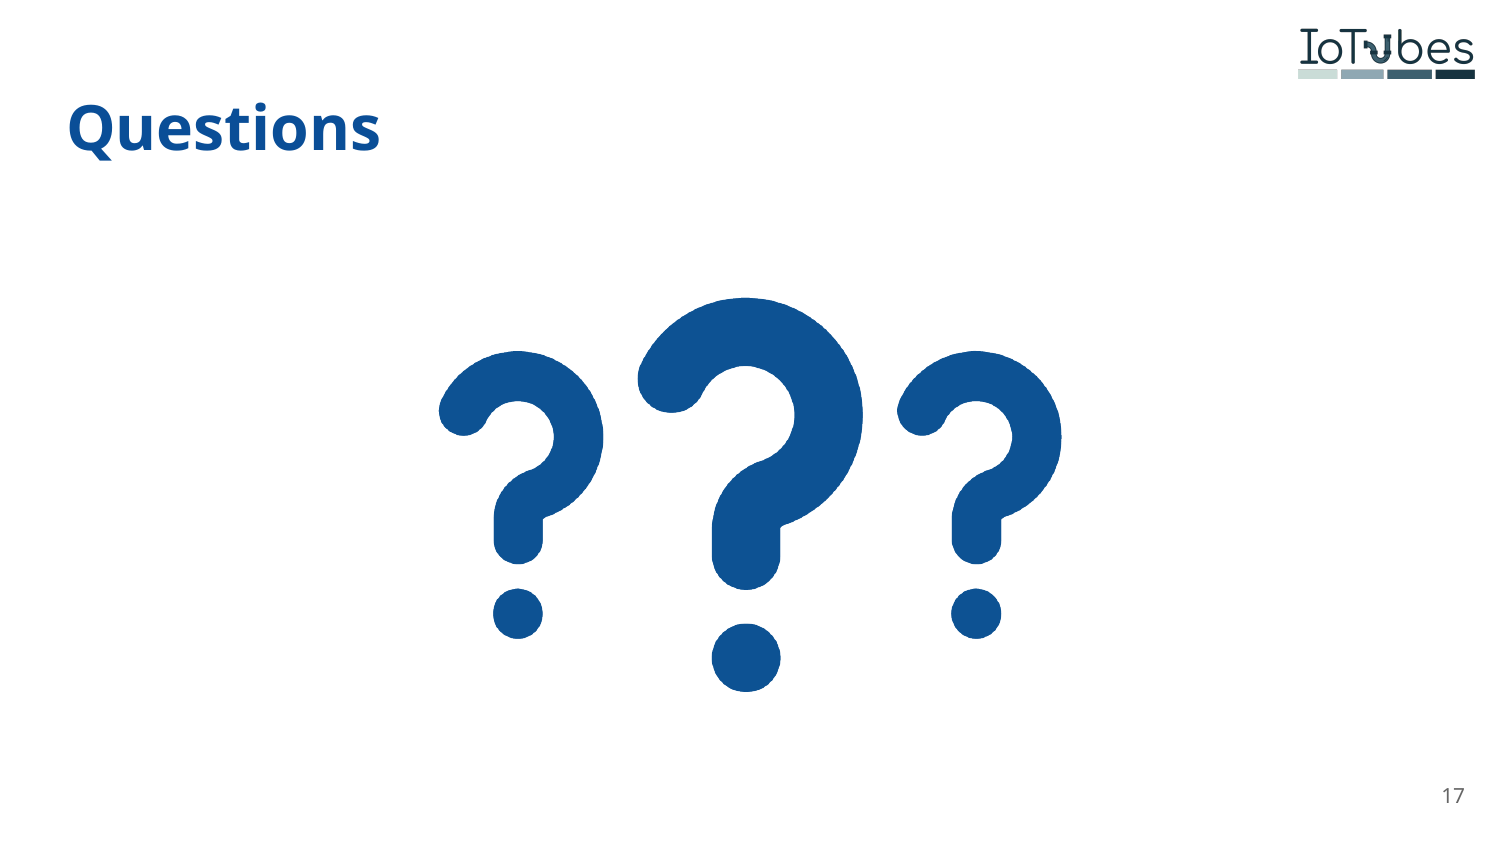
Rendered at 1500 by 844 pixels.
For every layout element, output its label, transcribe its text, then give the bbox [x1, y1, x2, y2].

picture [437, 297, 1063, 693]
slide_number ‹#› [1389, 764, 1480, 830]
title Questions [51, 72, 1449, 167]
picture [1297, 24, 1476, 79]
